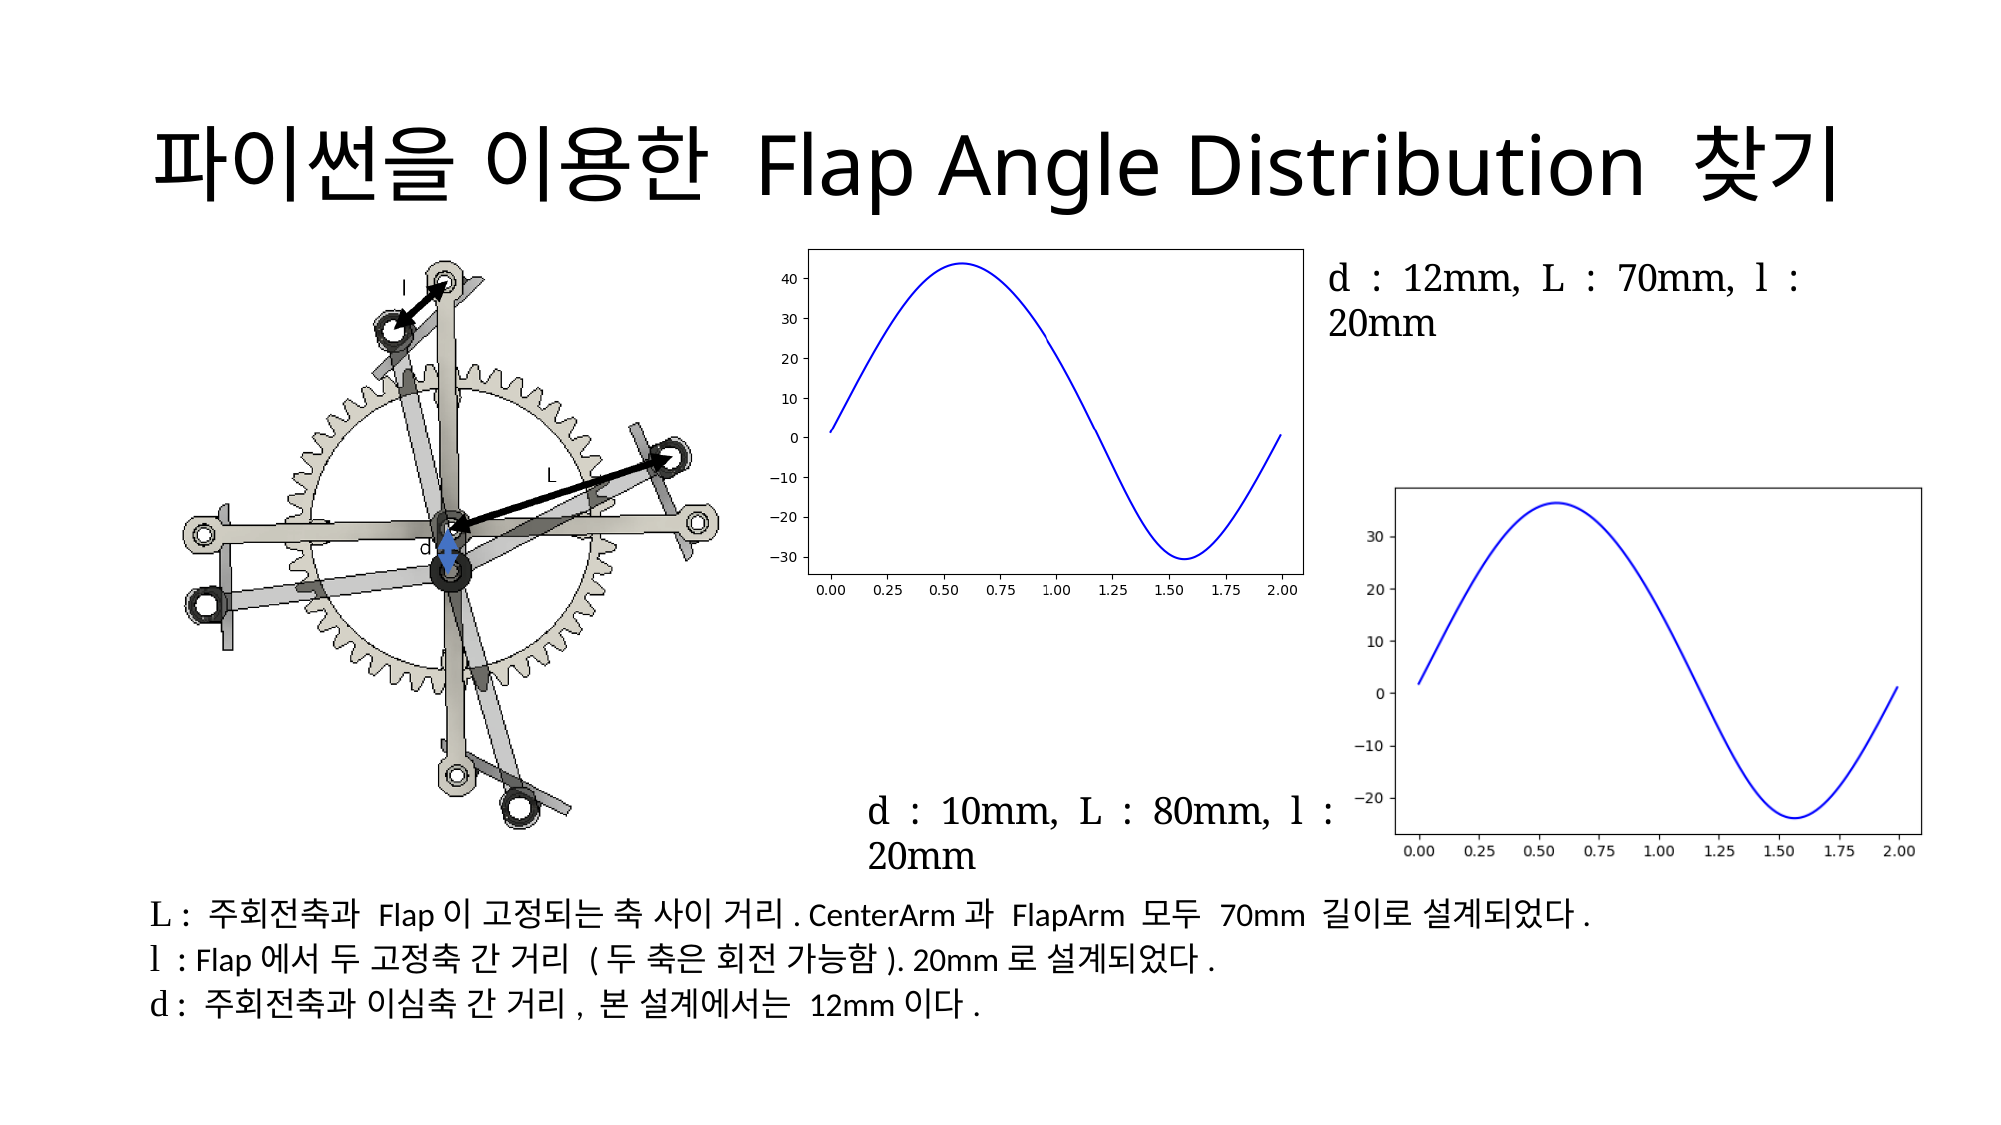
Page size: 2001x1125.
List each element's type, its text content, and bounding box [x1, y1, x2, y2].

picture [1347, 481, 1932, 864]
text_box d : 10mm, L : 80mm, l : 20mm [852, 779, 1348, 884]
text_box L : 주회전축과 Flap이 고정되는 축 사이 거리. CenterArm과 FlapArm 모두 70mm 길이로 설계되었다. l : Flap에서 두 고정축 간 거리 (두 축은 회전 가능함). 20mm로 설계되었다. d : 주회전축과 이심축 간 거리, 본 설계에서는 12mm이다. [135, 881, 1607, 1032]
picture [137, 240, 755, 845]
title 파이썬을 이용한 Flap Angle Distribution 찾기 [137, 59, 1863, 278]
text_box d : 12mm, L : 70mm, l : 20mm [1313, 246, 1813, 352]
picture [760, 240, 1313, 606]
